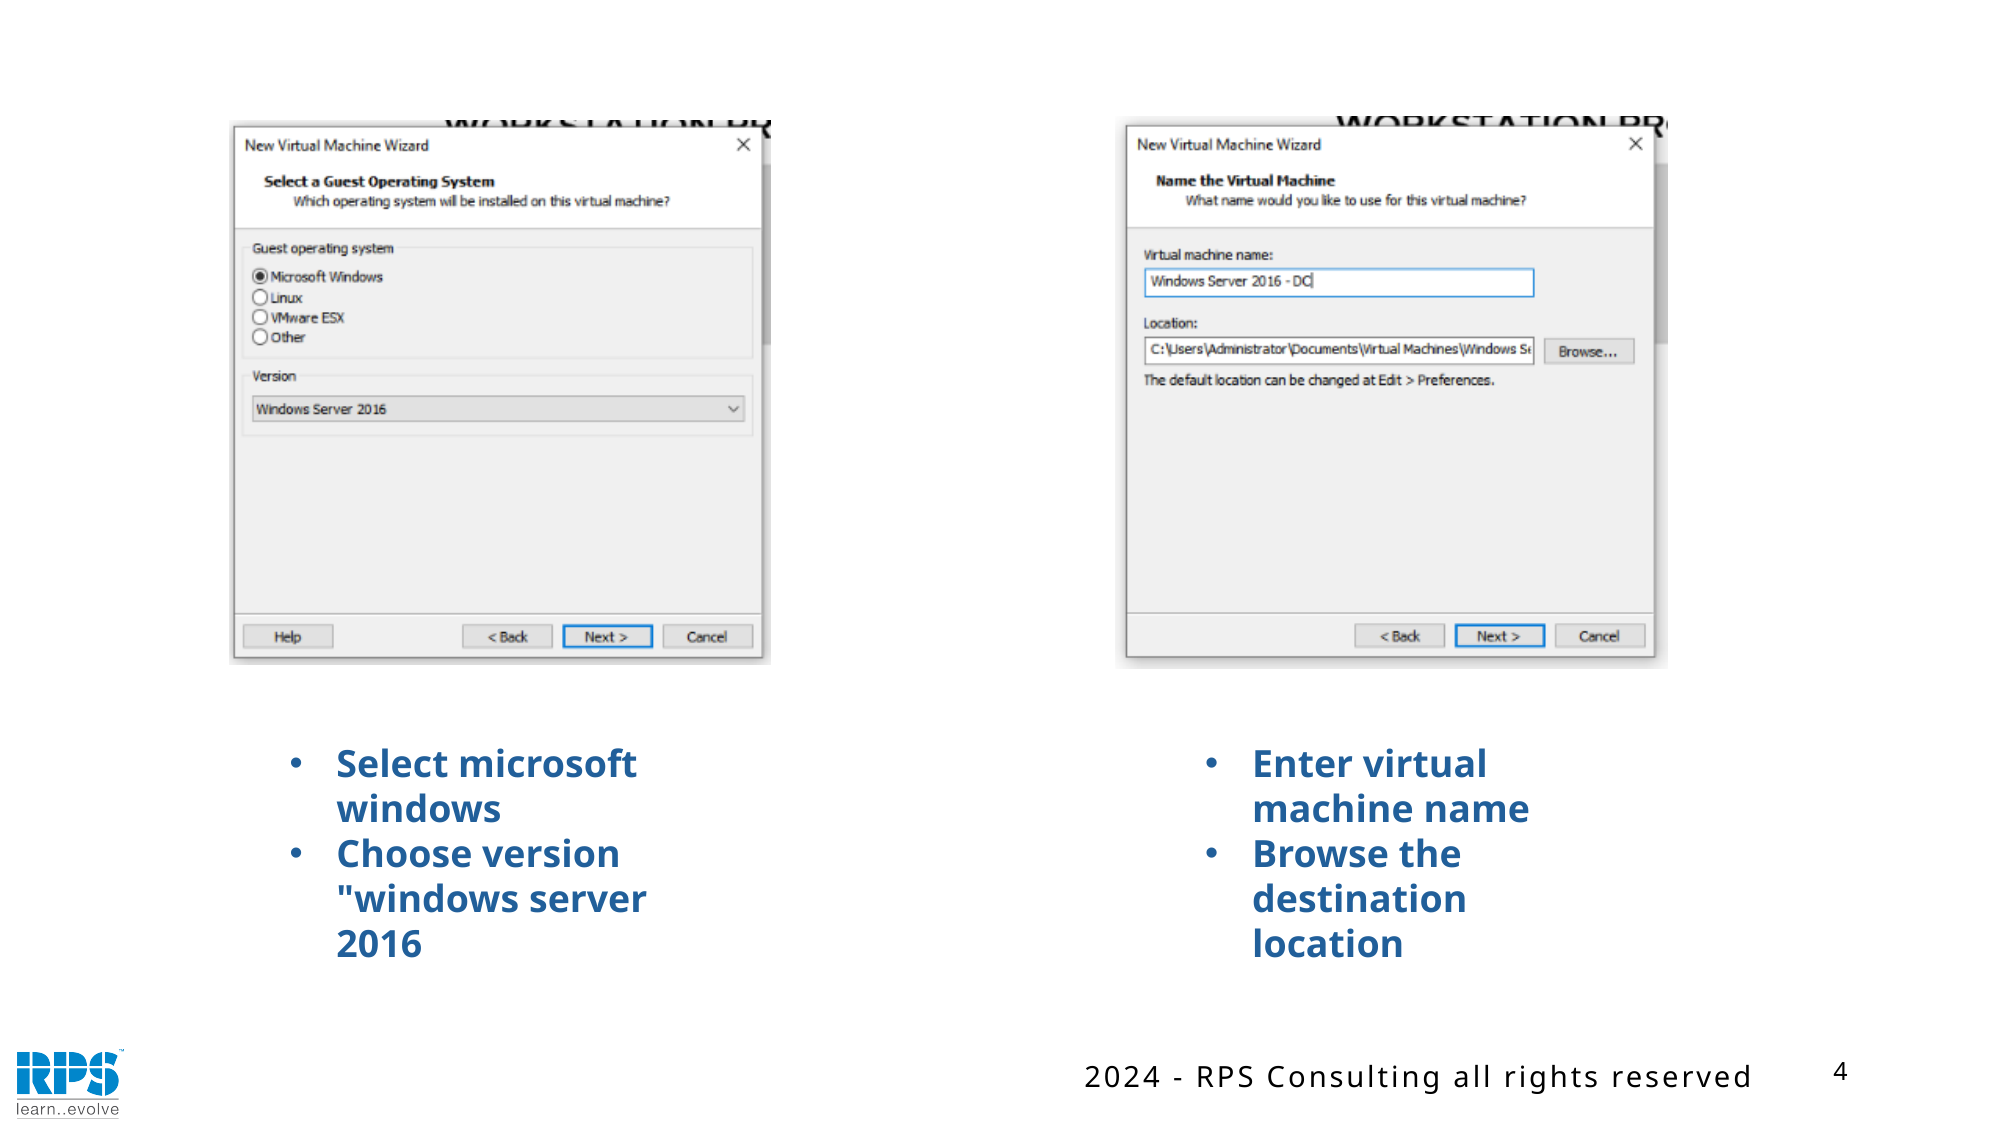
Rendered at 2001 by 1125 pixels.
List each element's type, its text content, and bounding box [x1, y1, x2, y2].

text_box Enter virtual machine name Browse the destination location [1190, 732, 1641, 973]
picture [229, 120, 771, 666]
picture [17, 1048, 125, 1120]
picture [1115, 116, 1668, 669]
slide_number 4 [1412, 1042, 1863, 1103]
text_box Select microsoft windows Choose version "windows server 2016 [274, 732, 725, 973]
text_box 2024 - RPS Consulting all rights reserved [725, 1052, 1412, 1094]
